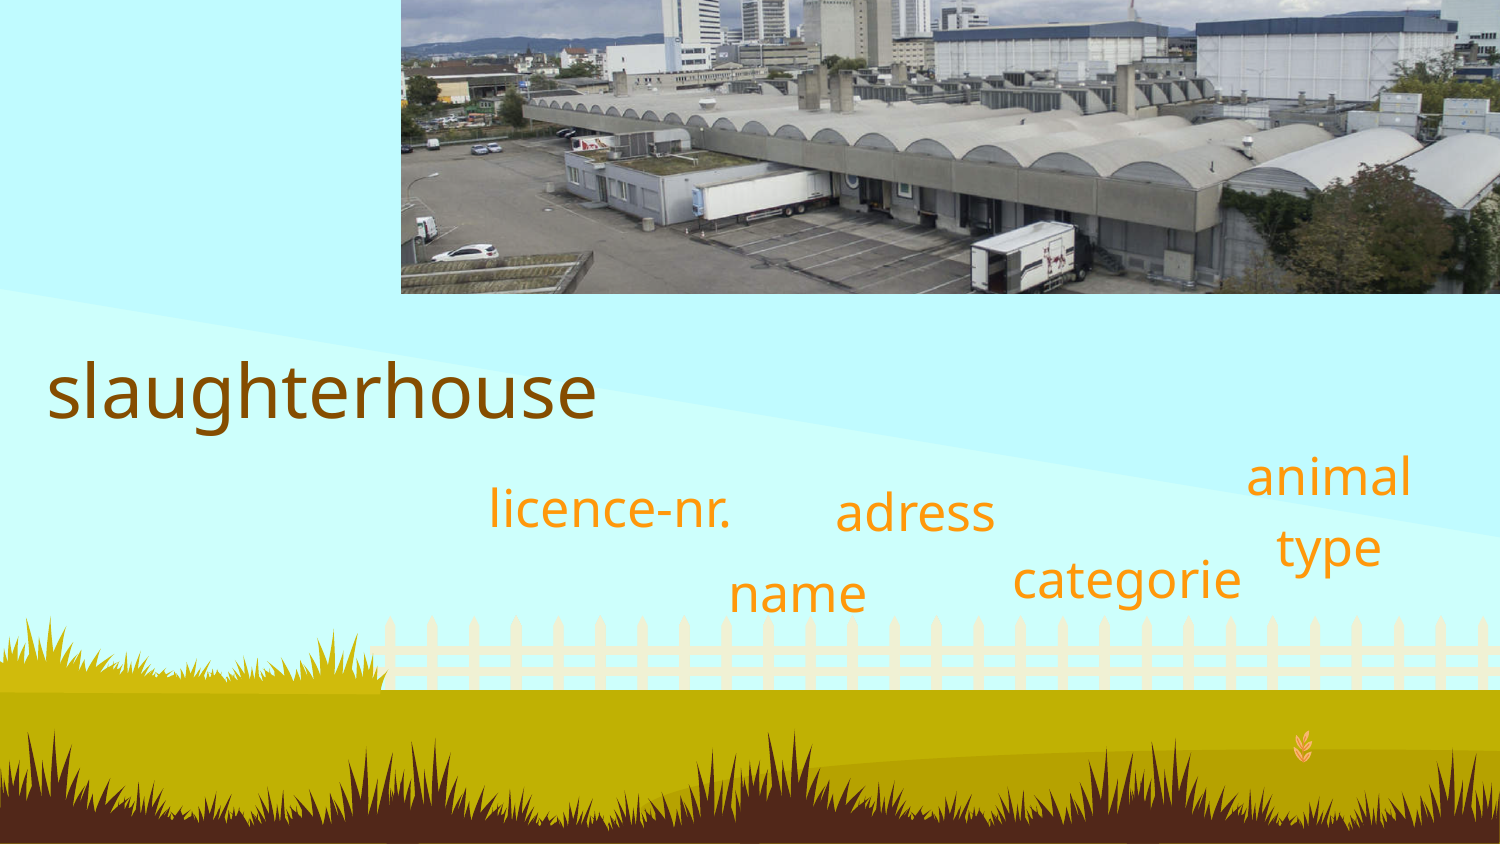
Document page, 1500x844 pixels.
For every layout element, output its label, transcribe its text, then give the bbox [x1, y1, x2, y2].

title slaughterhouse [31, 314, 739, 409]
subtitle licence-nr. [458, 393, 764, 553]
subtitle categorie [975, 550, 1281, 625]
picture [401, 0, 1500, 294]
subtitle adress [763, 468, 1069, 543]
subtitle animal type [1177, 468, 1483, 543]
subtitle name [645, 550, 951, 625]
